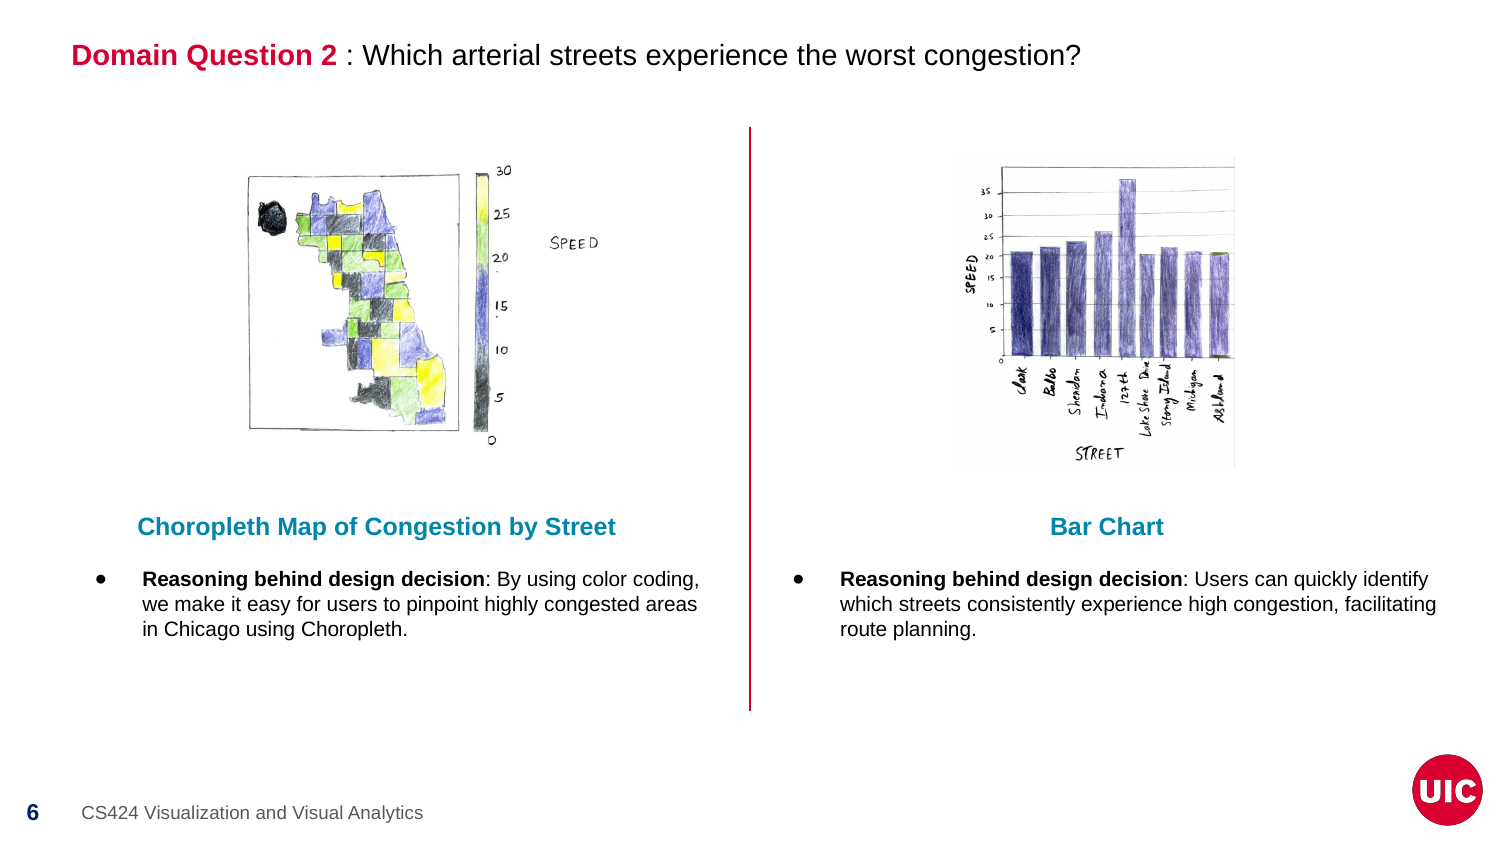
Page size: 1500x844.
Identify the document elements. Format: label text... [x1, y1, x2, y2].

picture [957, 156, 1235, 469]
picture [190, 127, 620, 469]
text_box Choropleth Map of Congestion by Street Reasoning behind design decision: By using color coding, we make it easy for users to pinpoint highly congested areas in Chicago using Choropleth. [52, 495, 725, 758]
picture [1410, 753, 1485, 827]
text_box Domain Question 2 : Which arterial streets experience the worst congestion? [56, 21, 1399, 108]
text_box Bar Chart Reasoning behind design decision: Users can quickly identify which streets consistently experience high congestion, facilitating route planning. [749, 495, 1469, 656]
footer CS424 Visualization and Visual Analytics [70, 789, 577, 835]
